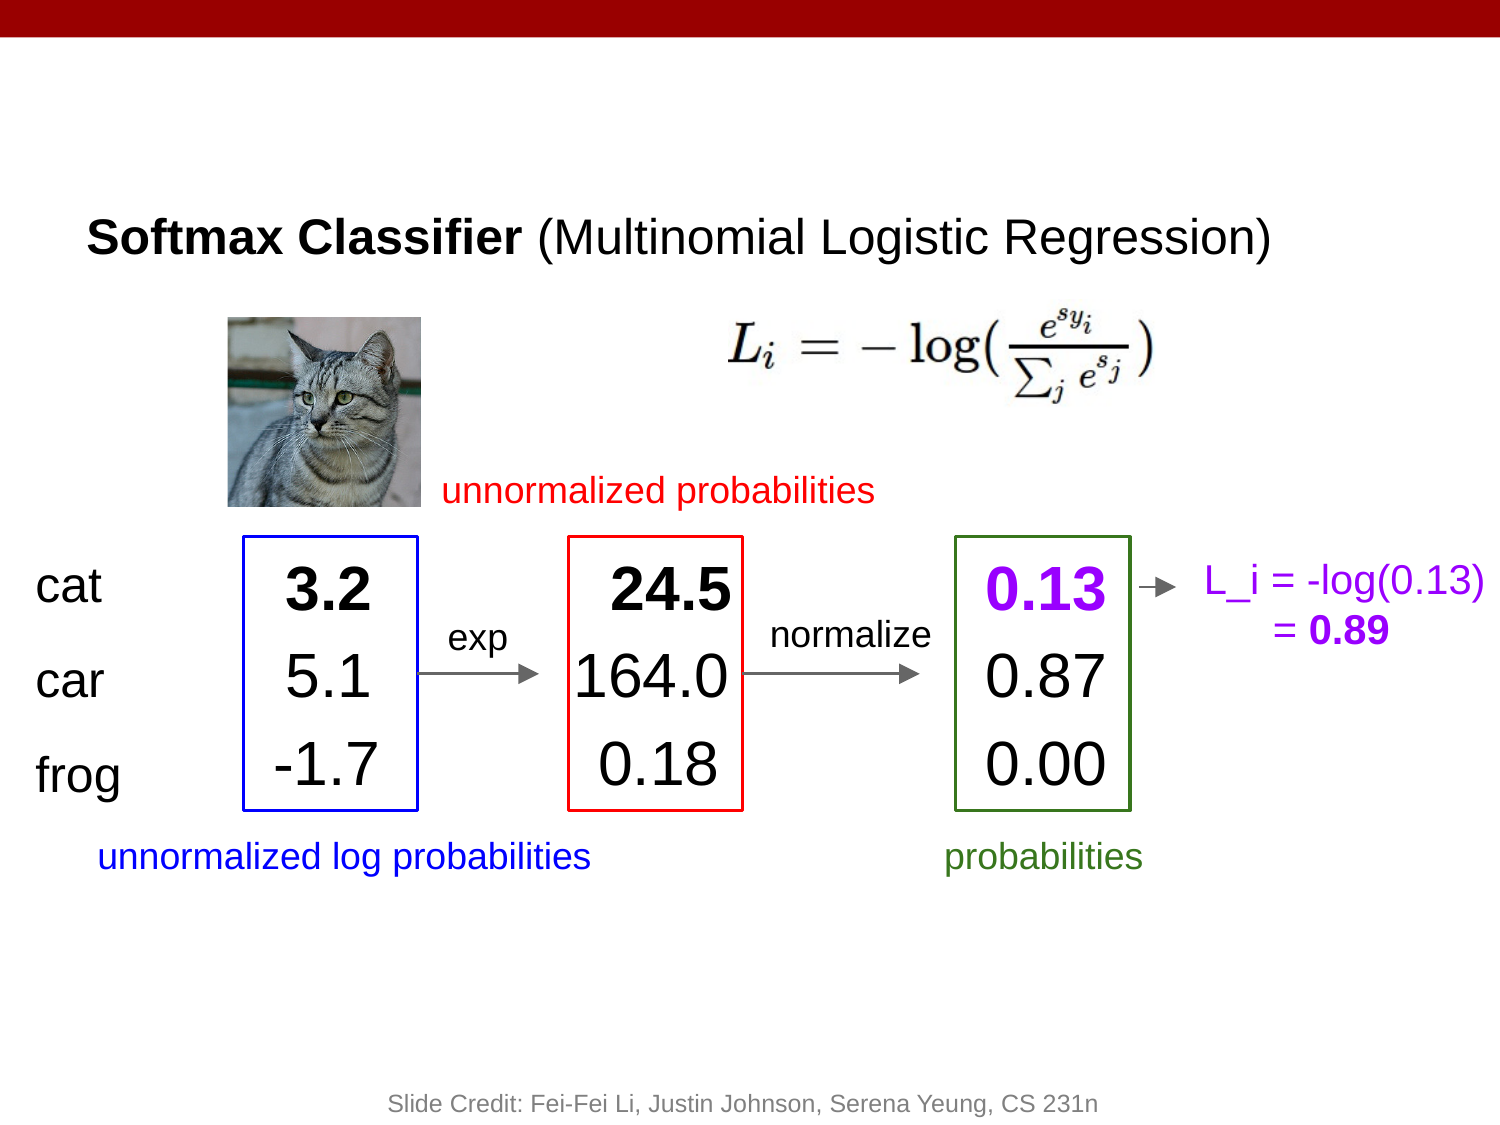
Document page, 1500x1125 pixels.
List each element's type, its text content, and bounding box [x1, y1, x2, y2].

text_box 0.18 [583, 707, 783, 767]
text_box [568, 679, 743, 811]
text_box Softmax Classifier (Multinomial Logistic Regression) [71, 189, 1435, 287]
text_box exp [432, 597, 571, 643]
text_box 24.5 [595, 532, 795, 592]
text_box L_i = -log(0.13) = 0.89 [1188, 538, 1500, 689]
text_box -1.7 [258, 707, 457, 767]
text_box 0.87 [970, 620, 1170, 679]
text_box probabilities [929, 817, 1165, 876]
text_box [243, 536, 418, 811]
text_box [568, 536, 743, 620]
text_box car [20, 632, 237, 678]
text_box frog [20, 727, 237, 772]
text_box [955, 536, 1130, 811]
text_box Slide Credit: Fei-Fei Li, Justin Johnson, Serena Yeung, CS 231n [299, 1049, 1188, 1125]
text_box 0.13 [970, 532, 1170, 592]
text_box normalize [754, 595, 955, 640]
text_box unnormalized log probabilities [82, 817, 648, 876]
text_box 0.00 [970, 707, 1170, 767]
picture [227, 317, 422, 507]
text_box unnormalized probabilities [426, 450, 992, 510]
text_box 5.1 [270, 620, 470, 679]
text_box 164.0 [558, 620, 757, 679]
picture [727, 298, 1158, 408]
text_box 3.2 [270, 532, 470, 592]
text_box cat [20, 537, 237, 583]
